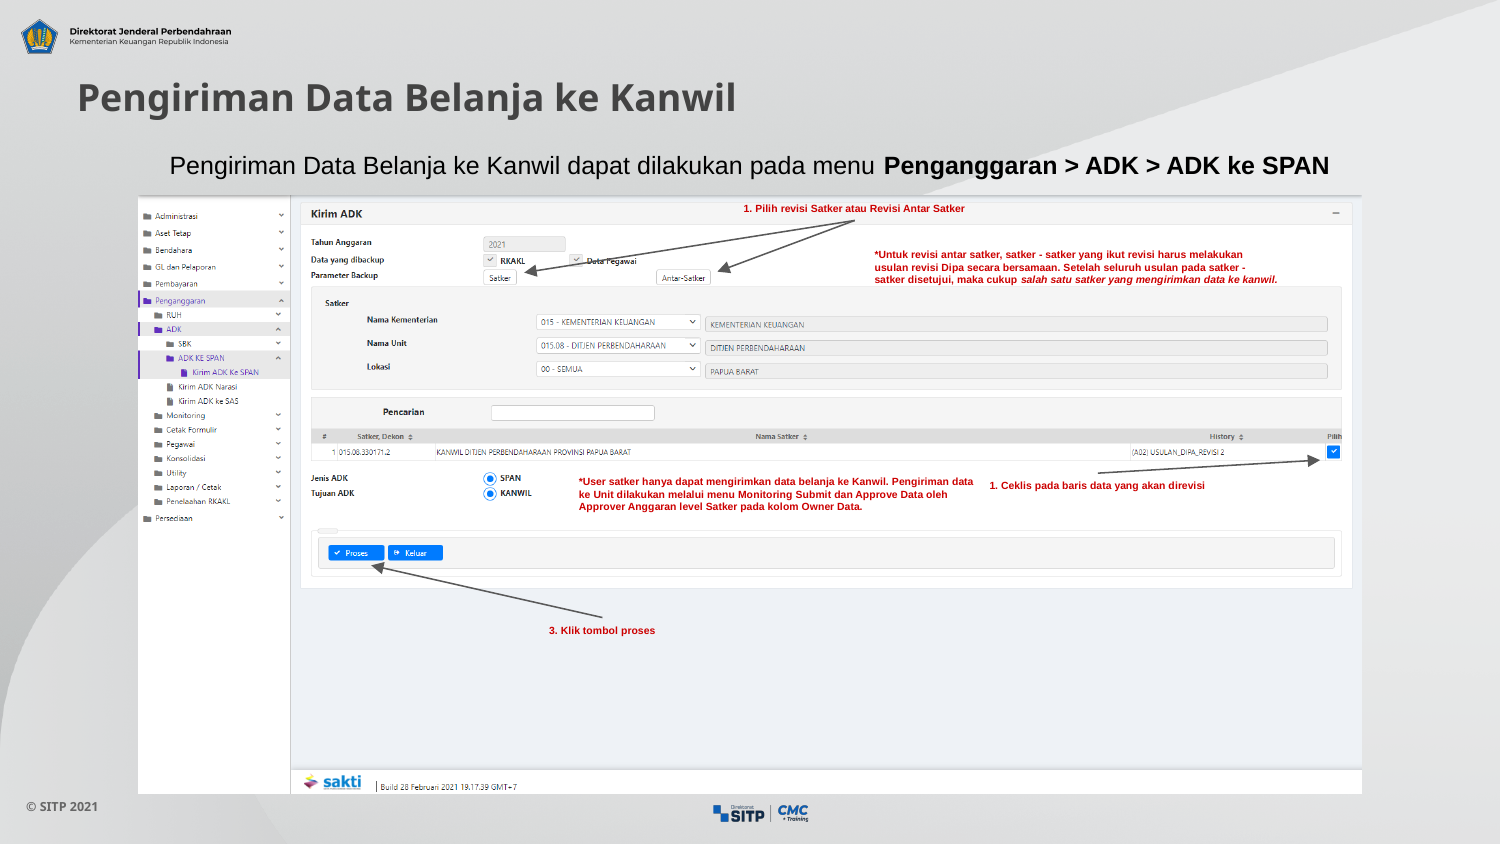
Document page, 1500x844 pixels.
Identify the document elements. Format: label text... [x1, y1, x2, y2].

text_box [1097, 459, 1321, 474]
picture [0, 0, 1500, 844]
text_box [523, 238, 715, 273]
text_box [717, 238, 855, 272]
text_box Pengiriman Data Belanja ke Kanwil [61, 59, 1438, 134]
text_box Pengiriman Data Belanja ke Kanwil dapat dilakukan pada menu Penganggaran > ADK > ADK ke SPAN [50, 134, 1450, 195]
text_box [370, 565, 603, 618]
